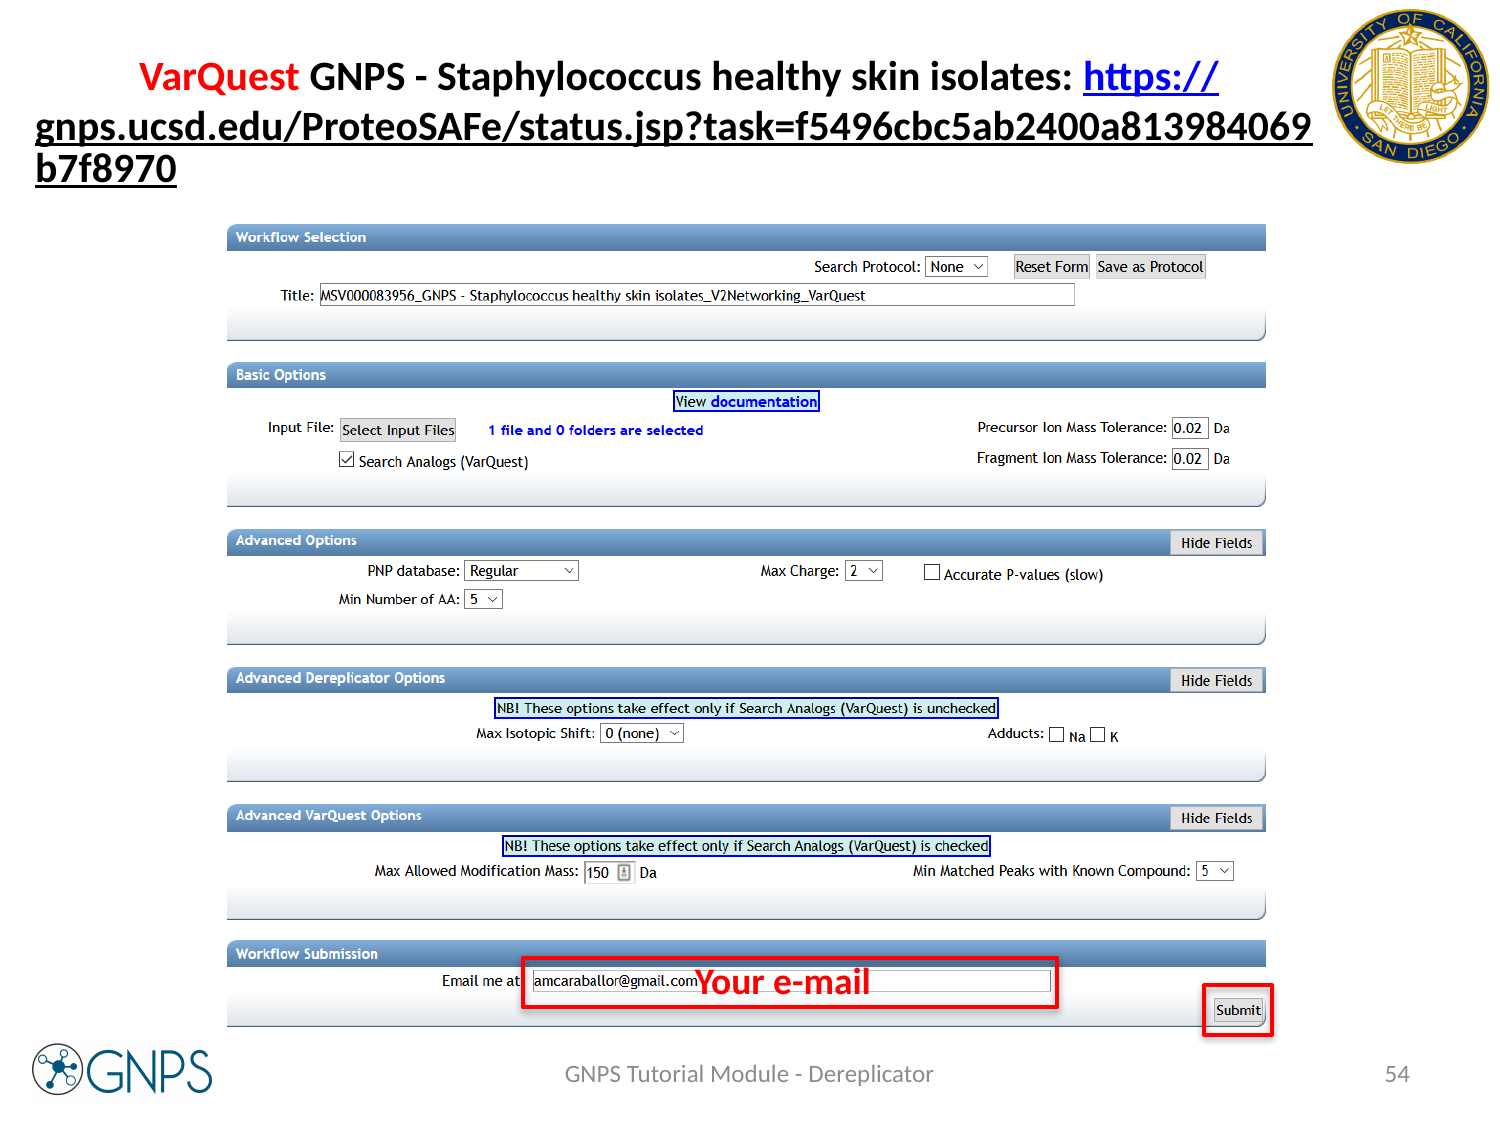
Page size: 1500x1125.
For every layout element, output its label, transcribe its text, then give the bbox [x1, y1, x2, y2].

text_box VarQuest GNPS - Staphylococcus healthy skin isolates: https://gnps.ucsd.edu/ProteoSAFe/status.jsp?task=f5496cbc5ab2400a813984069b7f8970 [20, 41, 1339, 207]
picture [1279, 7, 1500, 165]
picture [31, 1038, 212, 1103]
picture [221, 213, 1272, 1035]
slide_number 54 [1074, 1042, 1425, 1103]
footer GNPS Tutorial Module - Dereplicator [512, 1044, 988, 1103]
